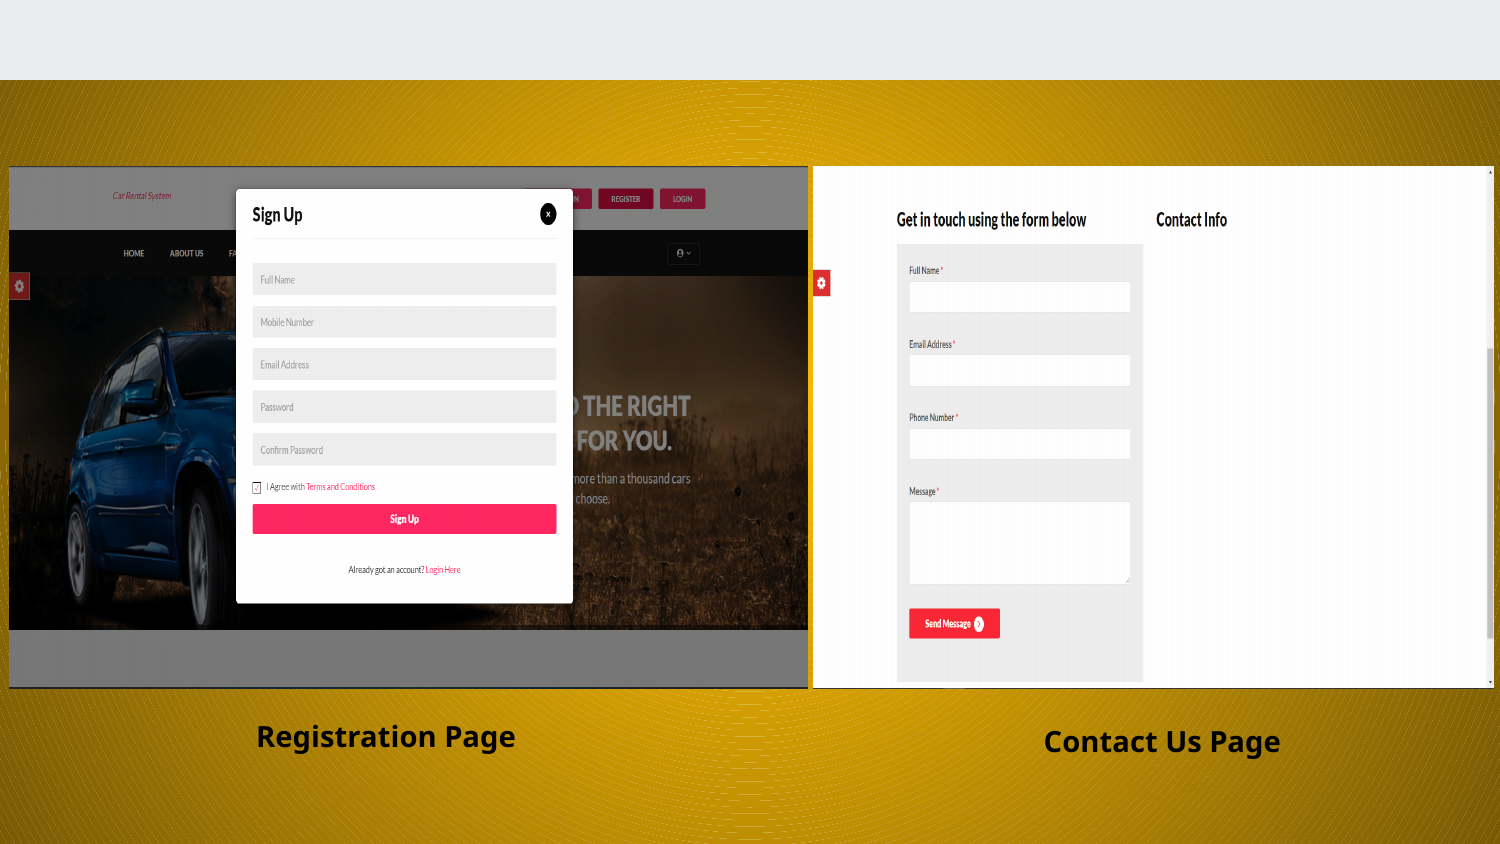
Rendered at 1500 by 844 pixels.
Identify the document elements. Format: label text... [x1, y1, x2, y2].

picture [8, 166, 809, 690]
text_box Registration Page [46, 703, 727, 769]
text_box Contact Us Page [874, 708, 1451, 774]
picture [813, 166, 1494, 690]
